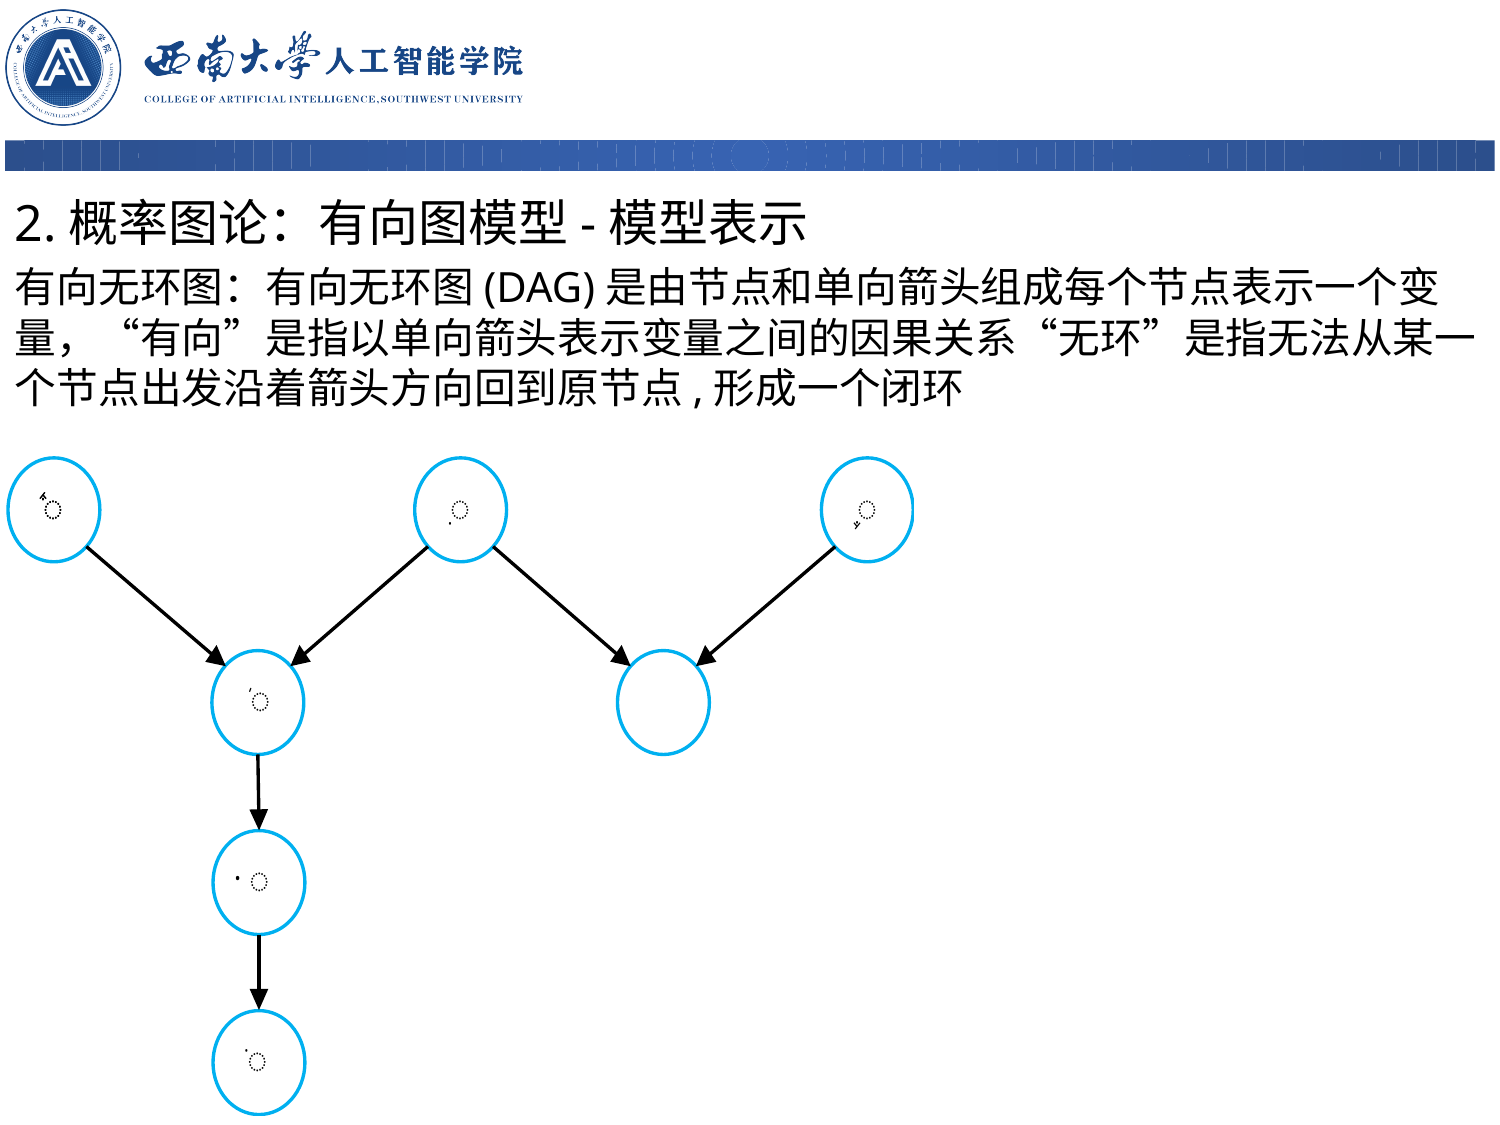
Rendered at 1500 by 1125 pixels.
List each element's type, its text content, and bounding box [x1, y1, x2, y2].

text_box 2.概率图论：有向图模型-模型表示 [0, 184, 1490, 259]
text_box 有向无环图：有向无环图(DAG)是由节点和单向箭头组成每个节点表示一个变量，“有向”是指以单向箭头表示变量之间的因果关系“无环”是指无法从某一个节点出发沿着箭头方向回到原节点,形成一个闭环 [0, 253, 1495, 419]
picture [5, 454, 914, 1116]
picture [824, 460, 911, 559]
picture [5, 9, 523, 126]
picture [215, 1013, 302, 1112]
text_box [4, 139, 1496, 172]
